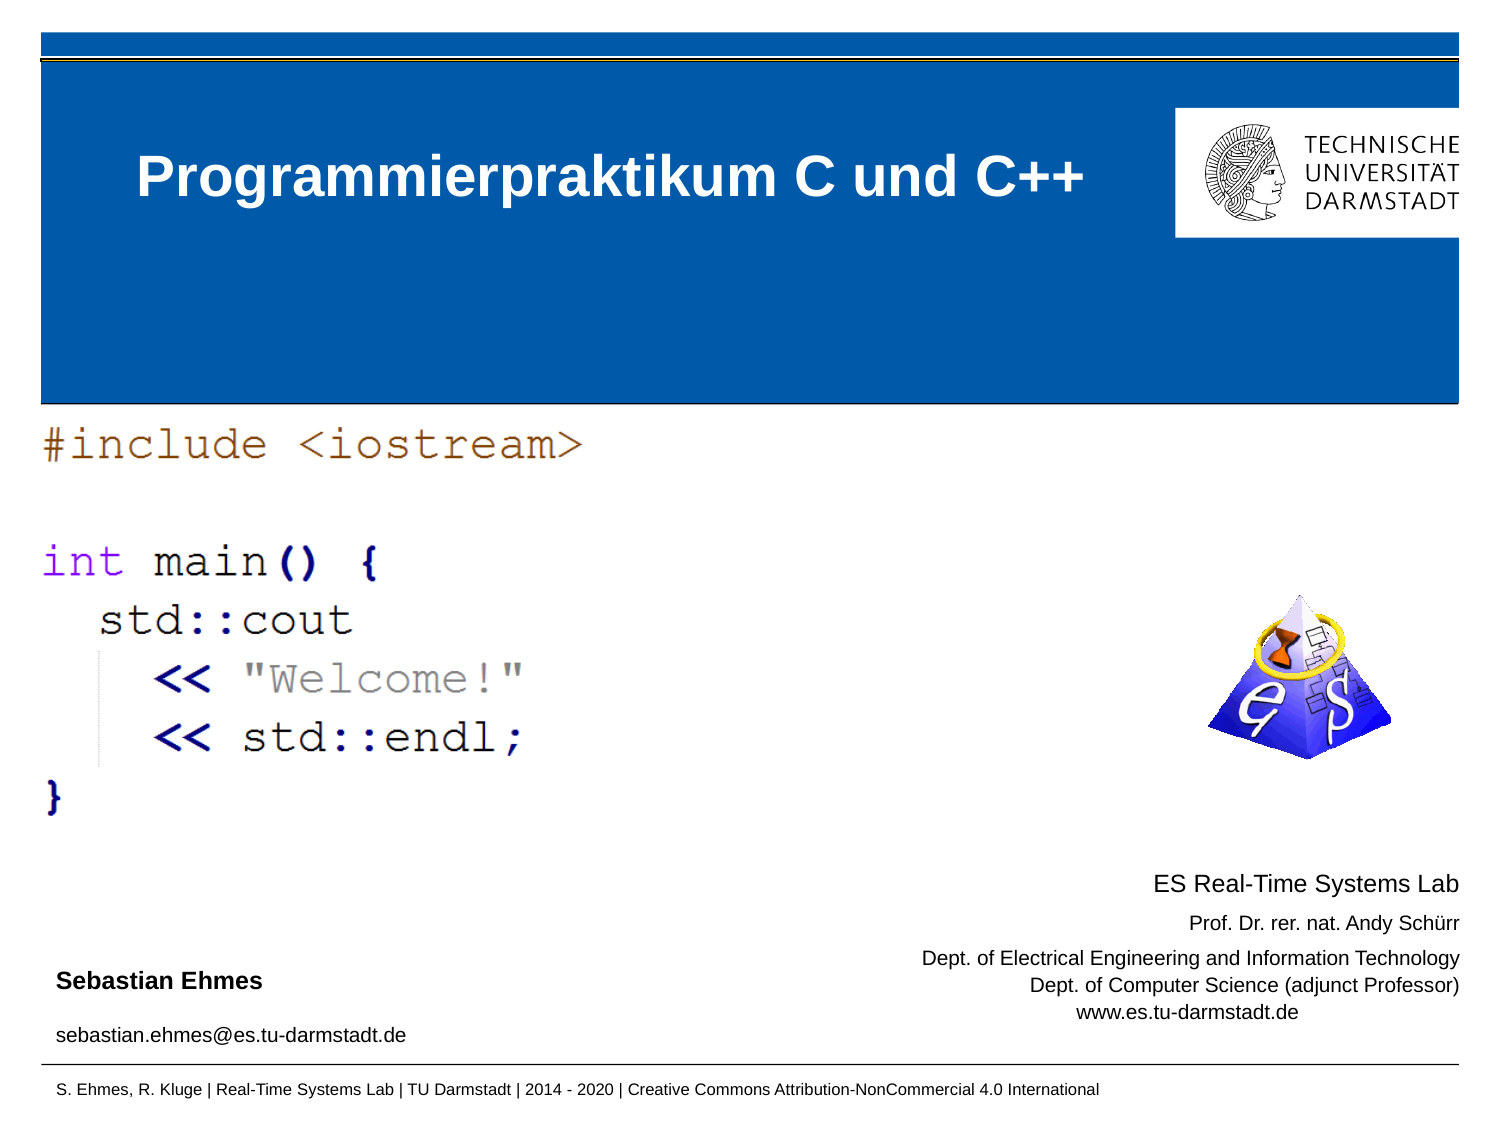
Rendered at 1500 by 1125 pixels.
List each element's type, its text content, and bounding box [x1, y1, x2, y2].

picture [1176, 107, 1484, 238]
picture [1208, 591, 1391, 760]
picture [41, 420, 589, 823]
title Programmierpraktikum C und C++ [58, 61, 1164, 209]
